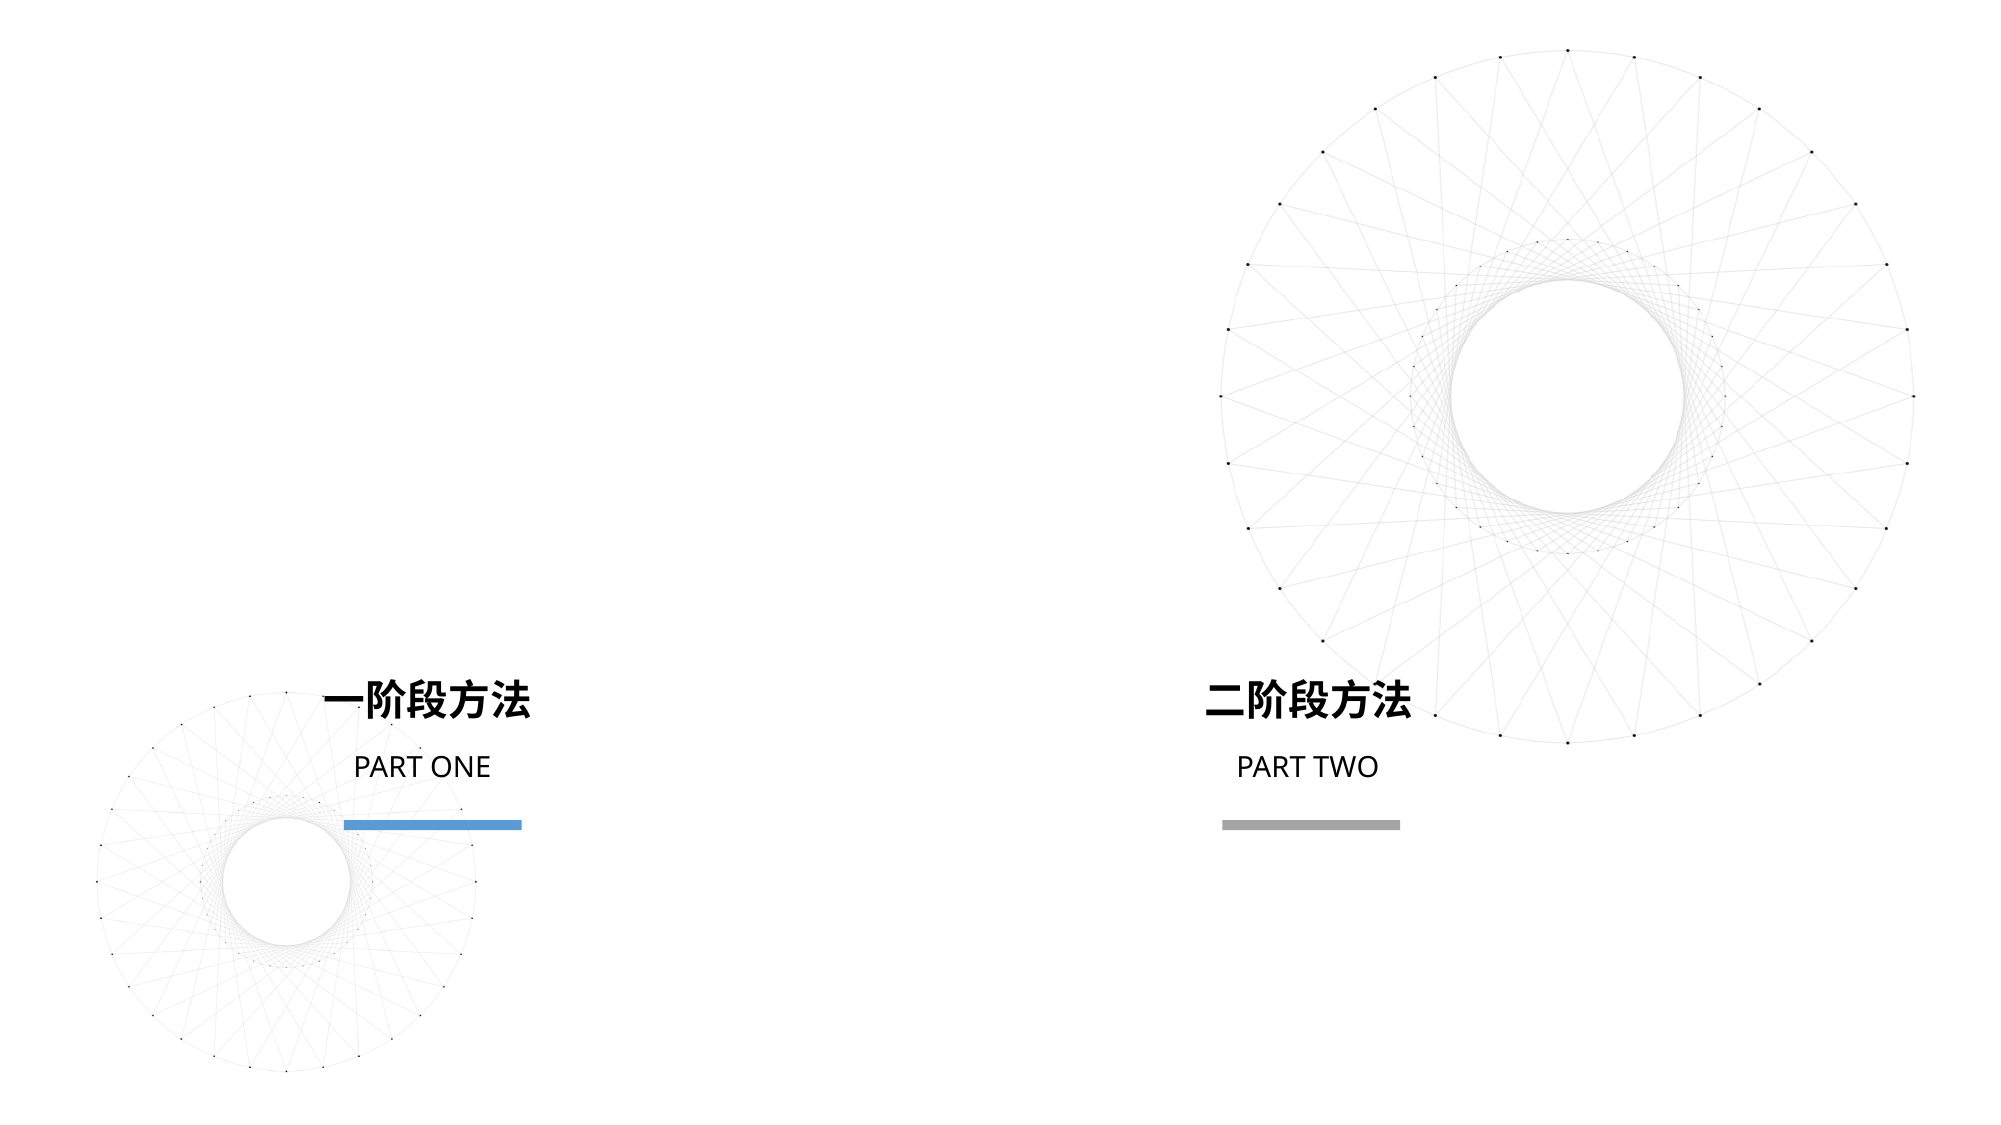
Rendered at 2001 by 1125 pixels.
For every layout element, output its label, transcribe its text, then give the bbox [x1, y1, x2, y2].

picture [1210, 33, 1936, 759]
list 一阶段方法 [276, 672, 580, 747]
list PART ONE [270, 745, 574, 820]
picture [91, 683, 488, 1080]
text_box [343, 820, 522, 831]
list 二阶段方法 [1157, 672, 1461, 747]
text_box [1222, 820, 1401, 831]
list PART TWO [1156, 745, 1460, 820]
